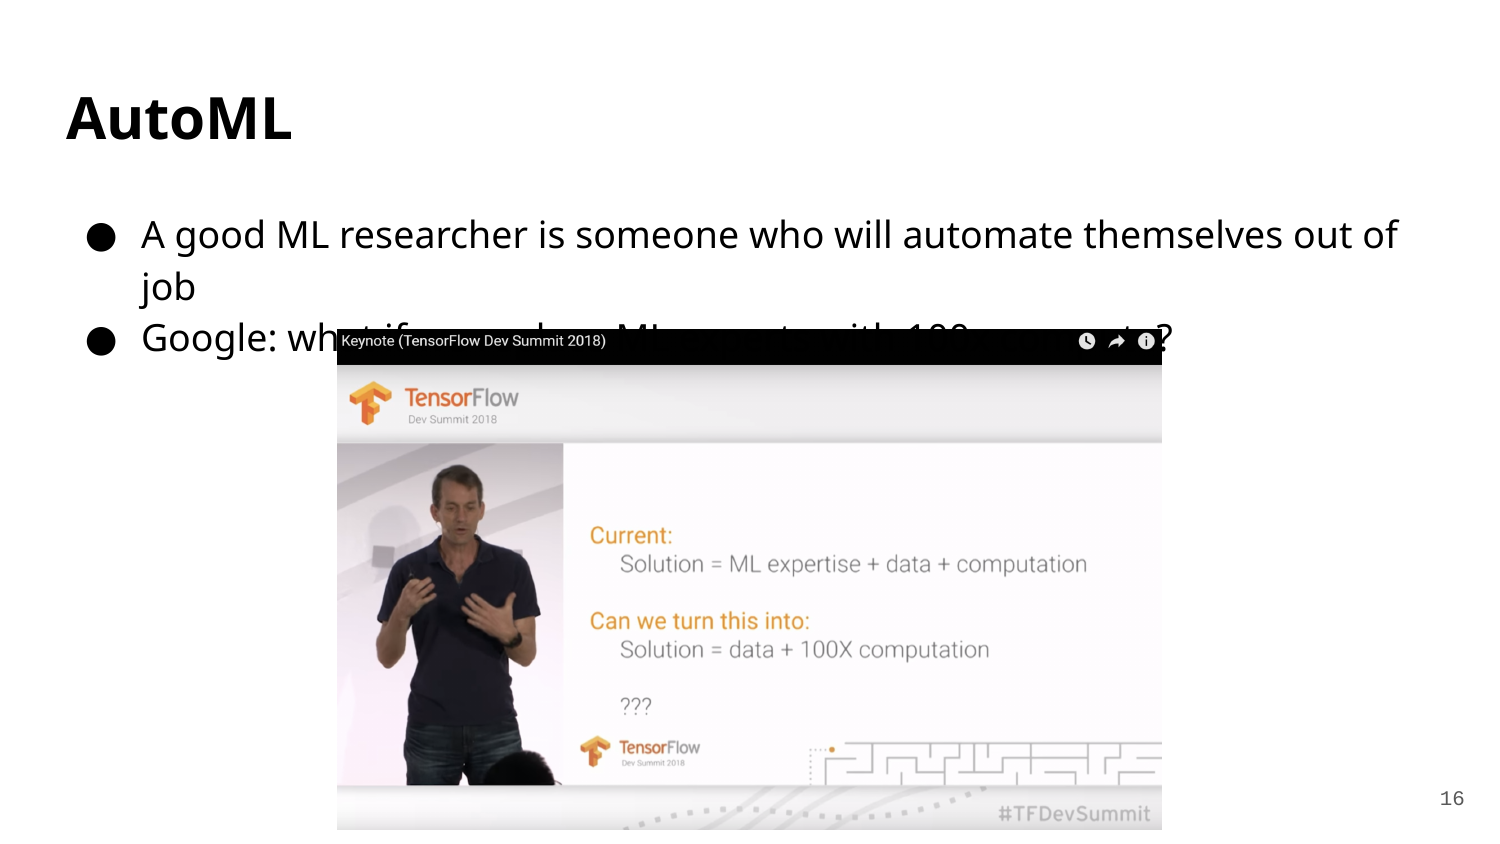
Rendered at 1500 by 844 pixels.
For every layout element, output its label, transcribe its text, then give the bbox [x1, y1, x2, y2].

list A good ML researcher is someone who will automate themselves out of job Google: what if we replace ML experts with 100x compute? [51, 189, 1449, 750]
picture [337, 329, 1163, 830]
title AutoML [51, 66, 1449, 161]
slide_number ‹#› [1389, 764, 1480, 830]
